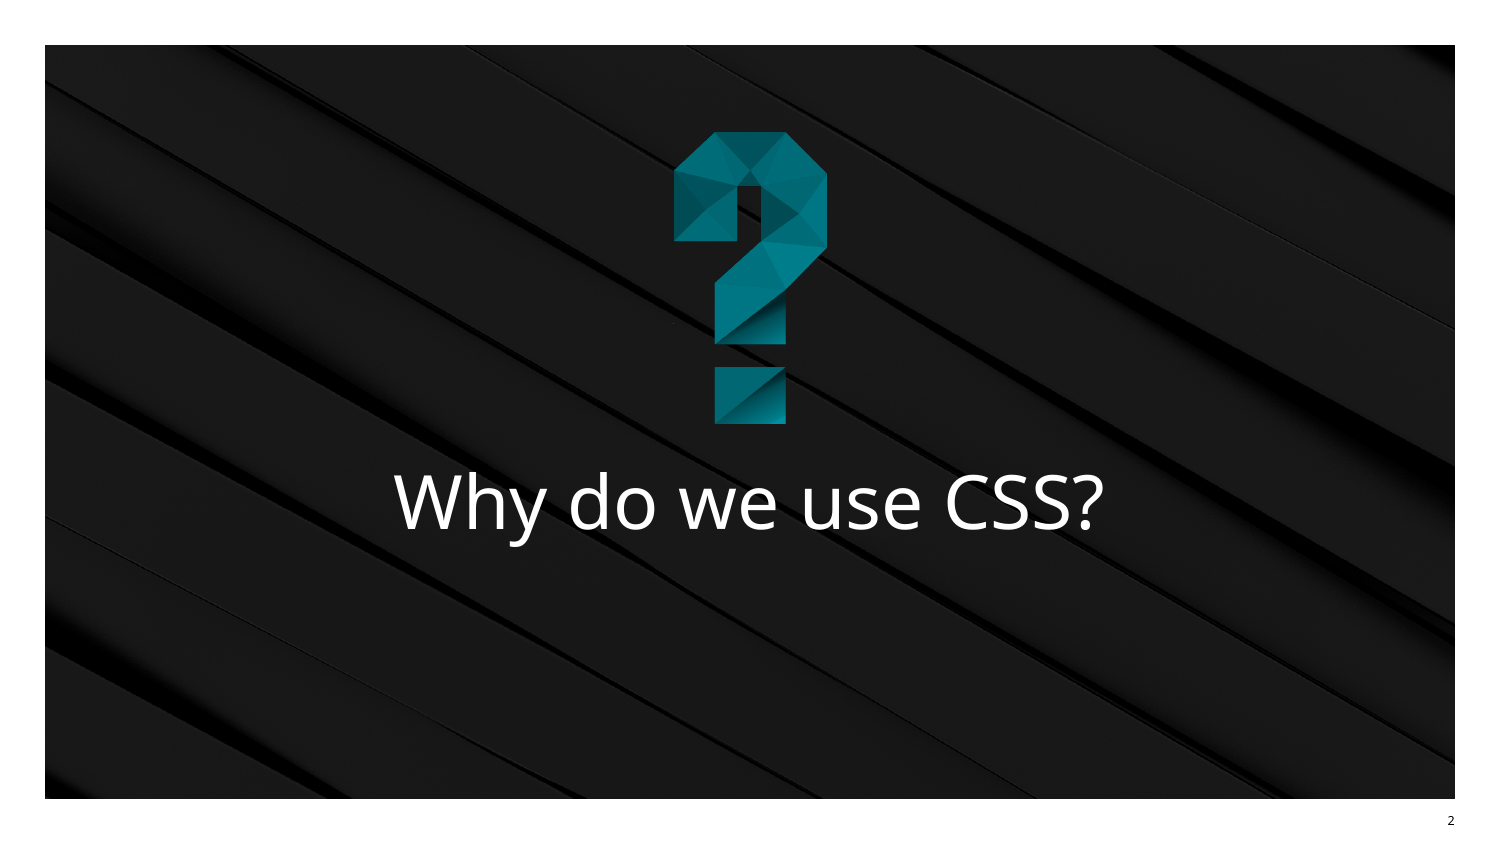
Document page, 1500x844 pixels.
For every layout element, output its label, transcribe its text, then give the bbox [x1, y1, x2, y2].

title Why do we use CSS? [0, 379, 1500, 799]
picture [45, 45, 1455, 379]
